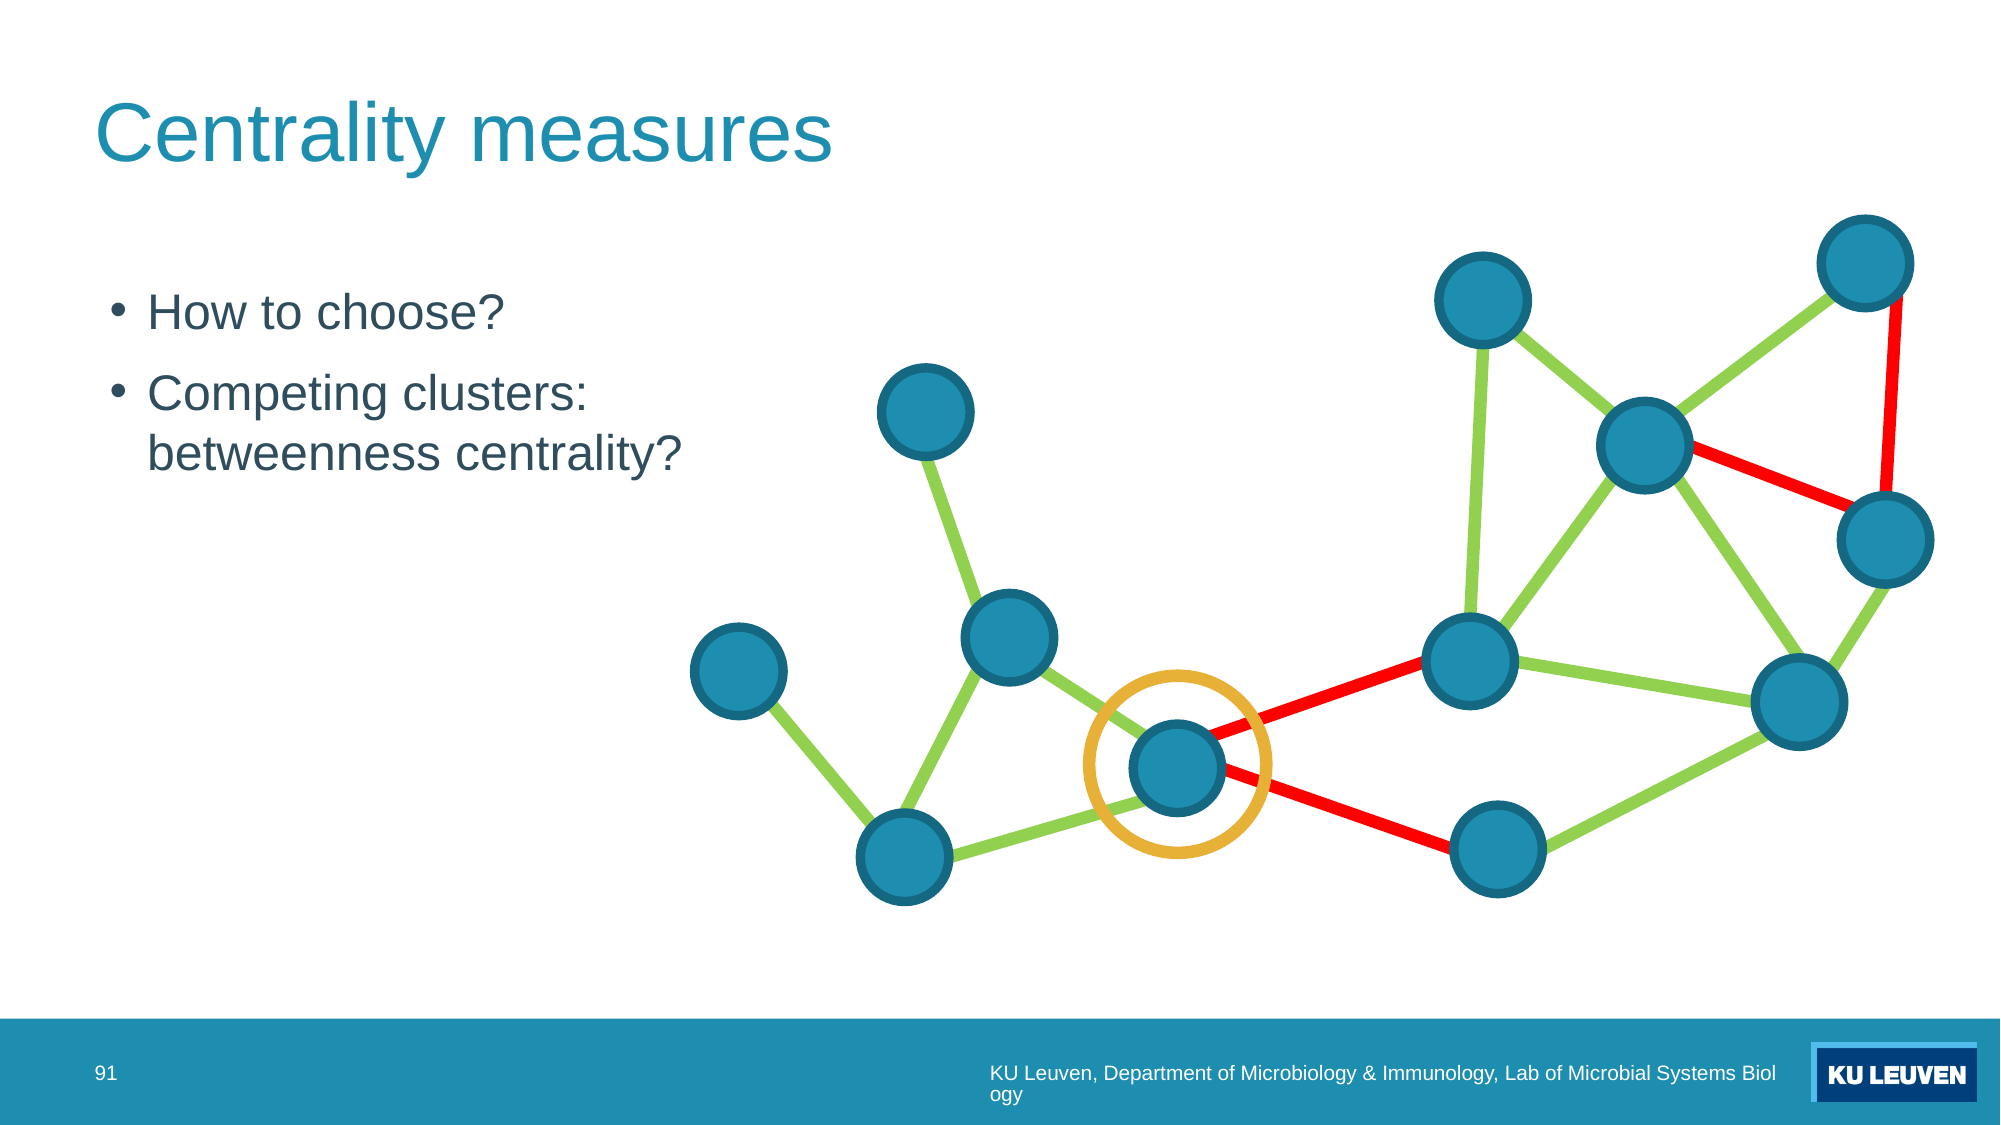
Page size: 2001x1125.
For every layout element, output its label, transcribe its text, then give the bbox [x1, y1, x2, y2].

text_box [694, 219, 1930, 902]
picture [1811, 1042, 1977, 1102]
slide_number 91 [94, 1018, 201, 1125]
footer KU Leuven, Department of Microbiology & Immunology, Lab of Microbial Systems Biology [989, 1018, 1809, 1125]
title Centrality measures [94, 33, 1906, 223]
list How to choose? Competing clusters: betweenness centrality? [94, 271, 1906, 1004]
